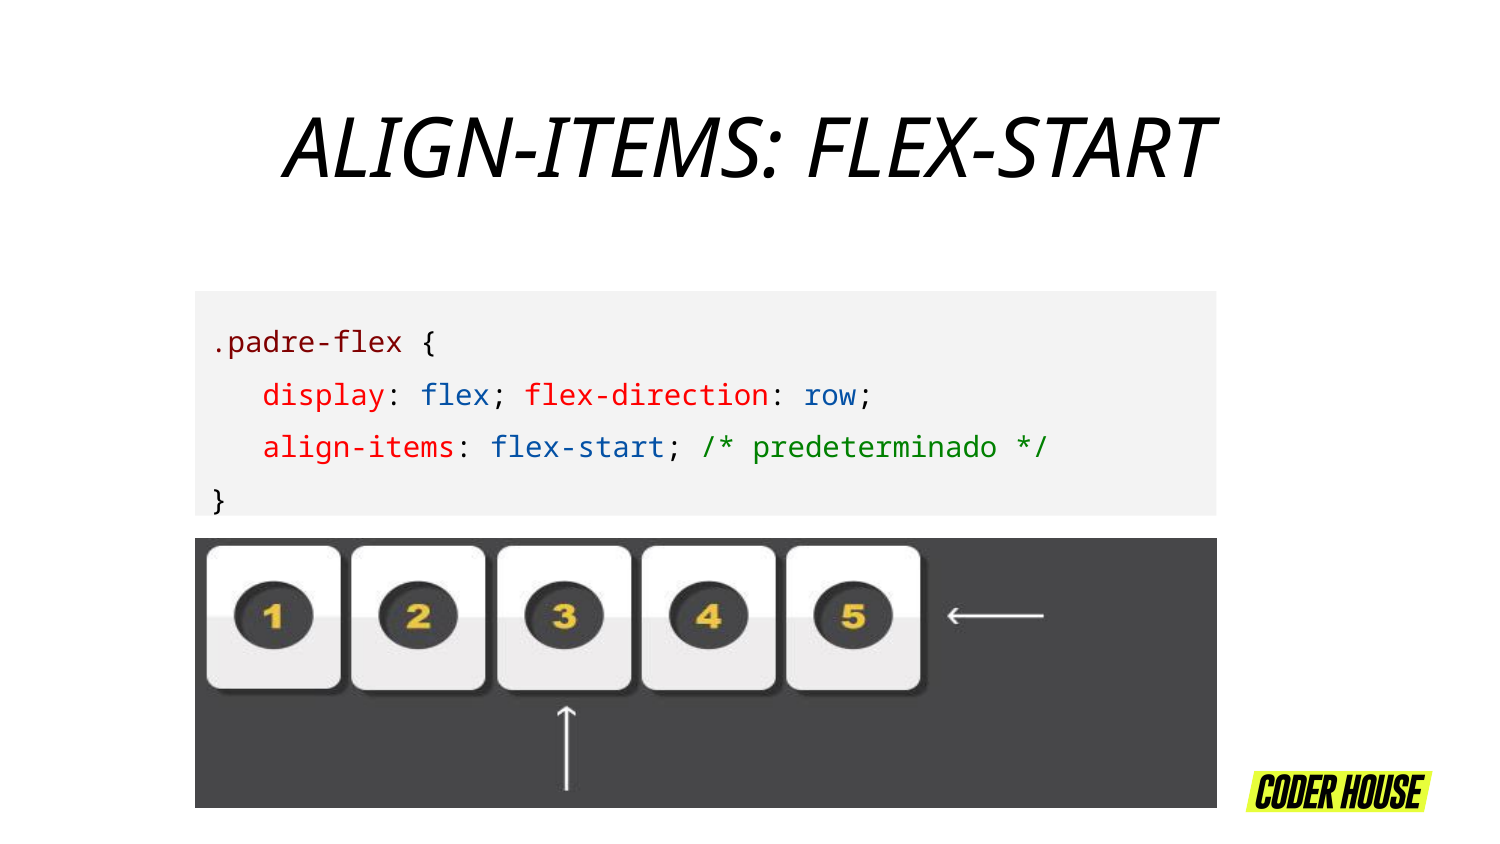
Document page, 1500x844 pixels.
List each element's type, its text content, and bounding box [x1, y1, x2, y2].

picture [194, 538, 1217, 808]
text_box ALIGN-ITEMS: FLEX-START [165, 54, 1334, 169]
text_box .padre-flex { display: flex; flex-direction: row; align-items: flex-start; /* predeterminado */ } [195, 291, 1217, 516]
picture [1241, 764, 1437, 819]
